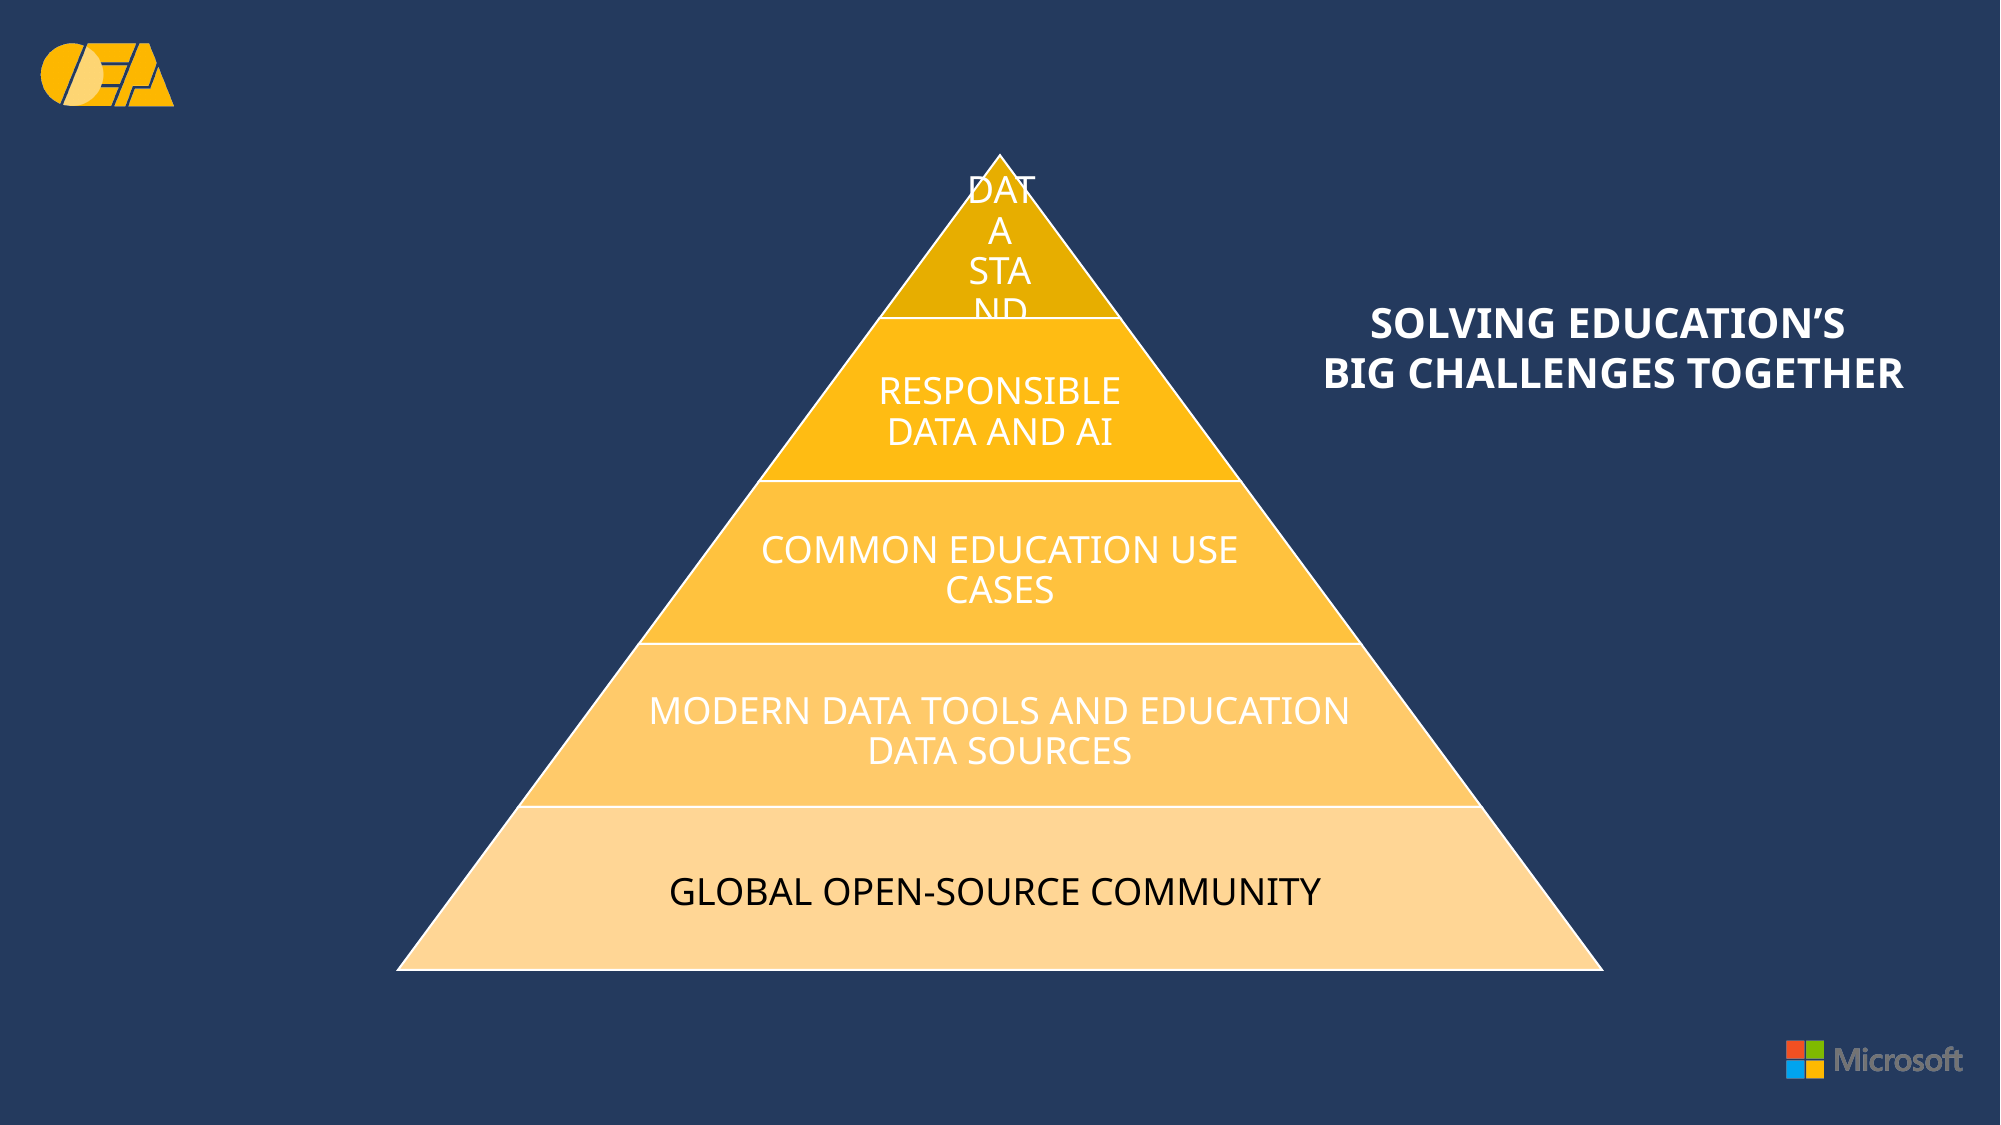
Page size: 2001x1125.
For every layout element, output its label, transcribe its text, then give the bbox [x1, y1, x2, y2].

picture [33, 30, 181, 116]
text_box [398, 155, 1602, 970]
picture [1749, 1003, 2000, 1116]
text_box SOLVING EDUCATION’S BIG CHALLENGES TOGETHER [1602, 289, 2000, 405]
